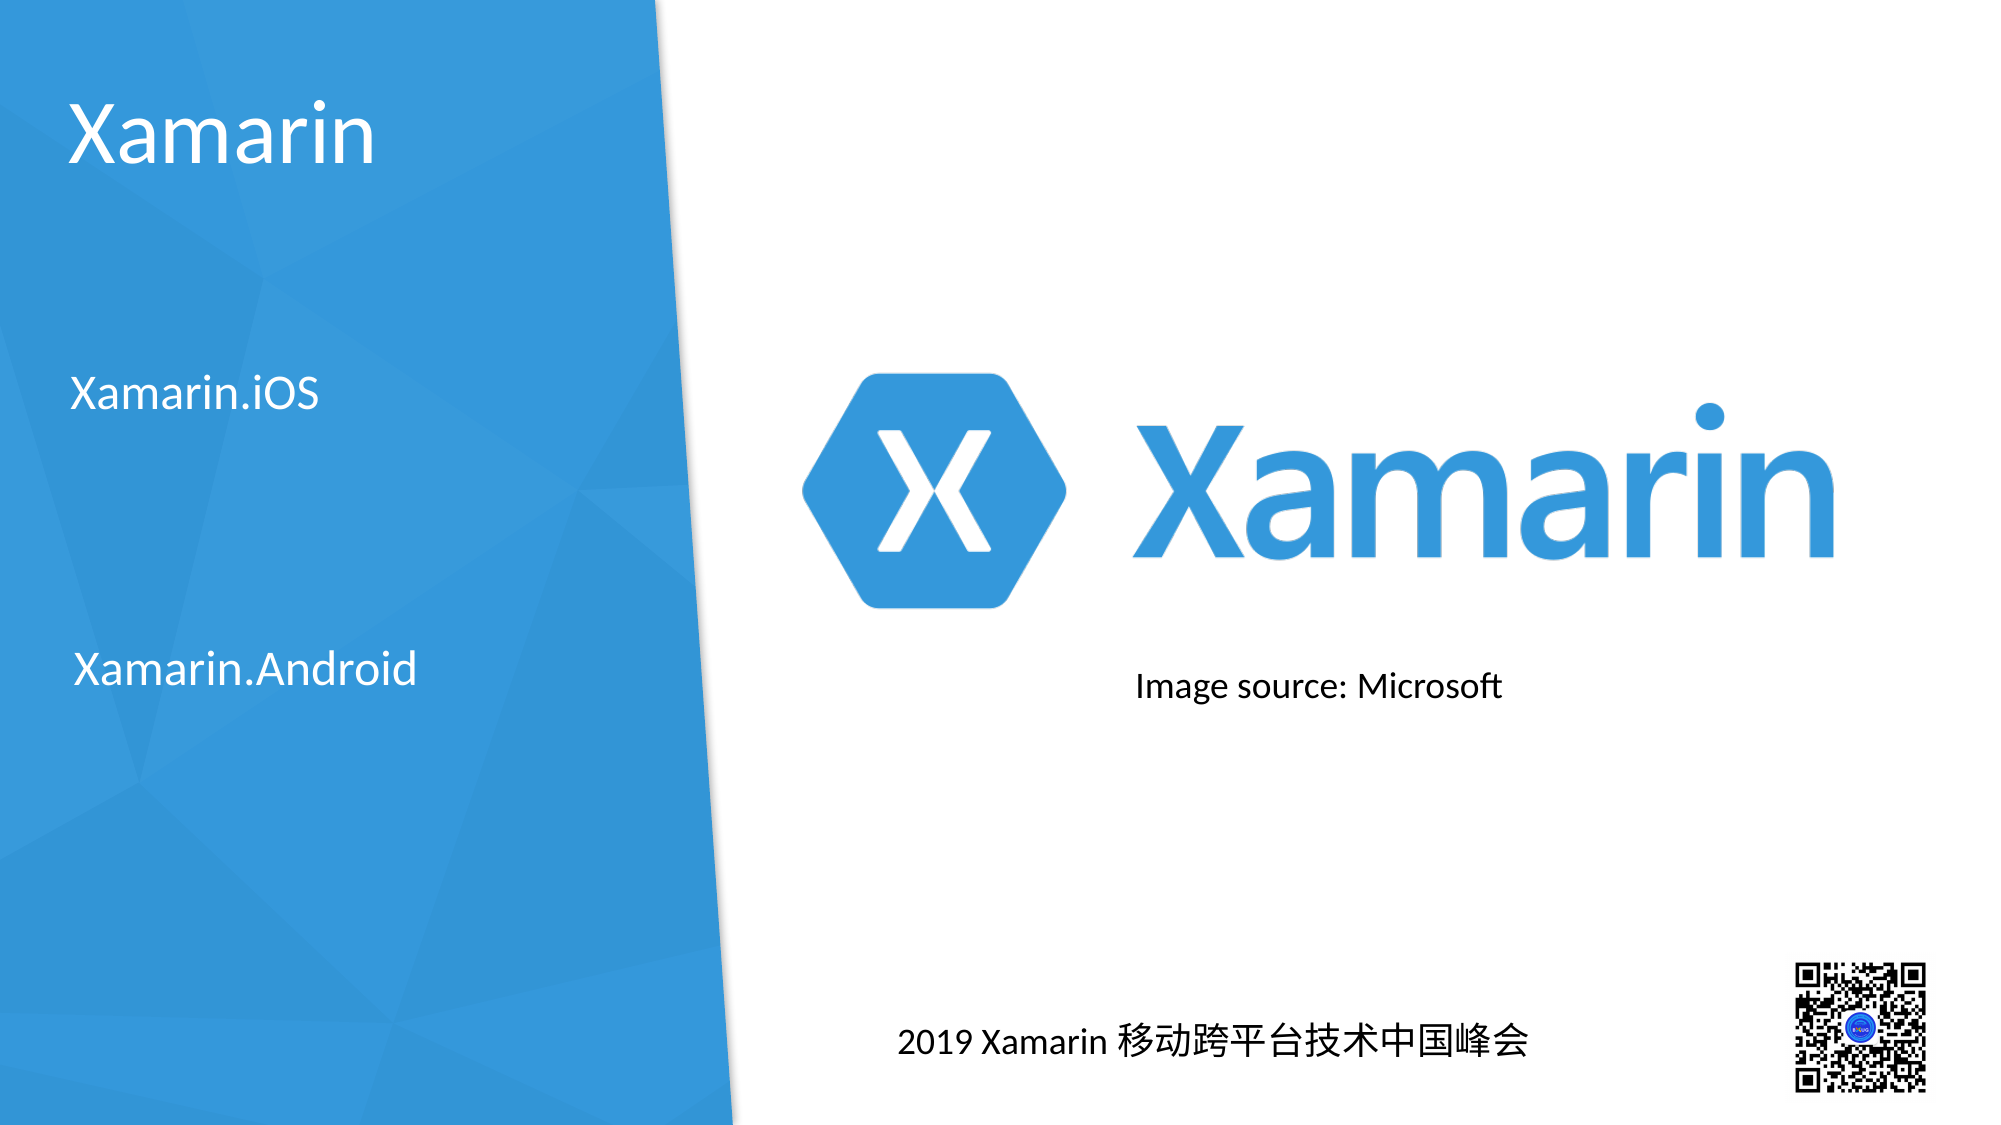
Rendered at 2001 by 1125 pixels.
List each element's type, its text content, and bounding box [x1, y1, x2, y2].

list Xamarin.iOS [55, 358, 528, 438]
picture [694, 229, 1945, 753]
picture [1785, 952, 1936, 1103]
list Xamarin.Android [59, 635, 532, 715]
list Xamarin [53, 76, 578, 195]
